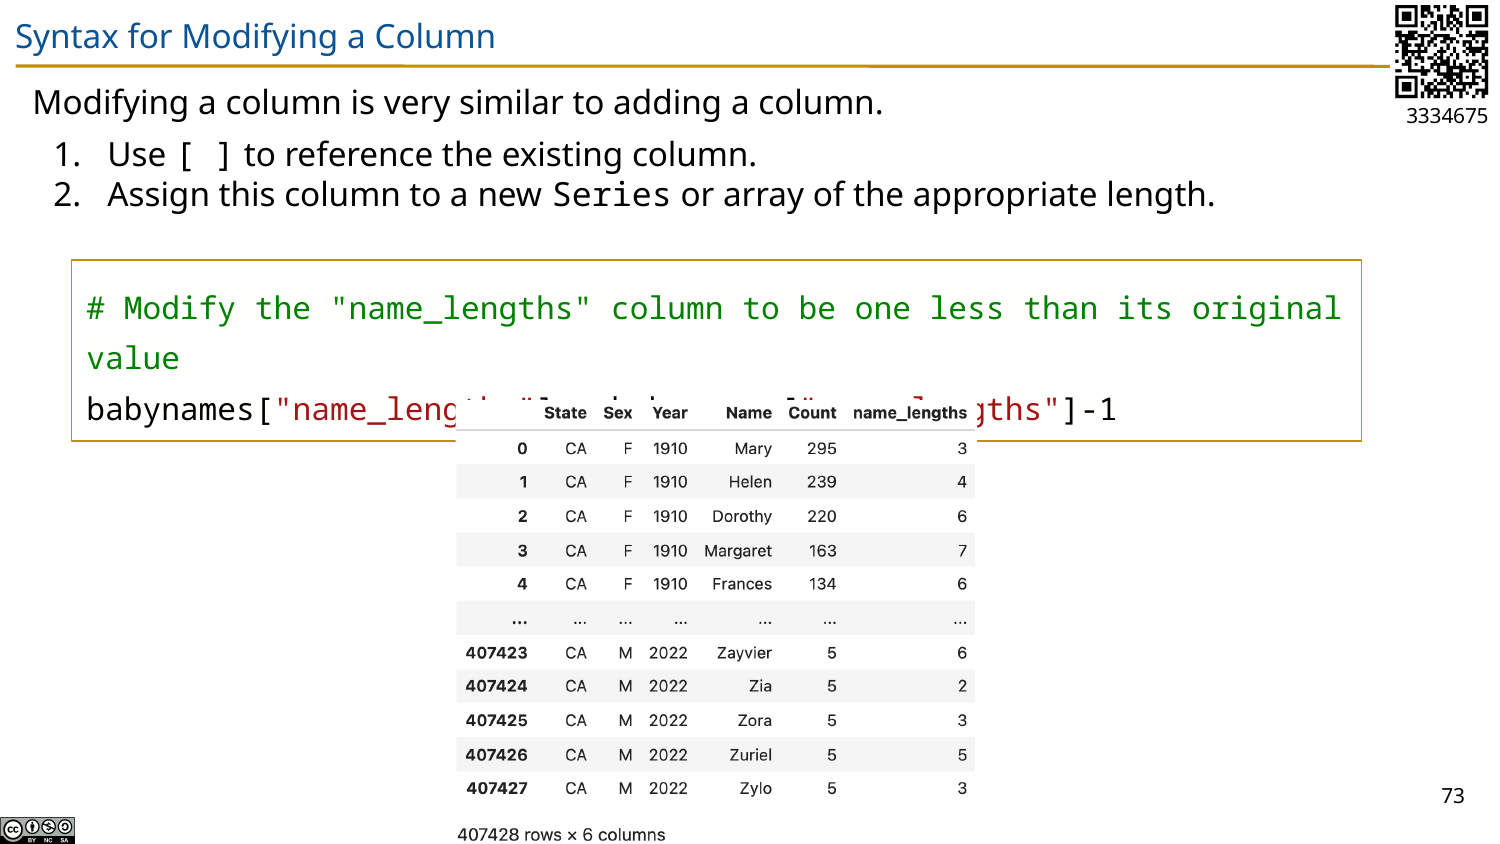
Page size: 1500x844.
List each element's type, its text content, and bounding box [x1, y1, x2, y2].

slide_number 73 [1389, 764, 1480, 830]
picture [455, 400, 978, 844]
title Syntax for Modifying a Column [0, 0, 1398, 65]
picture [0, 817, 75, 844]
picture [1398, 0, 1493, 103]
list Modifying a column is very similar to adding a column. Use [ ] to reference the existing column. Assign this column to a new Series or array of the appropriate length. [17, 65, 1416, 627]
text_box # Modify the "name_lengths" column to be one less than its original value babynames["name_lengths"] = babynames["name_lengths"]-1 [71, 259, 1362, 442]
